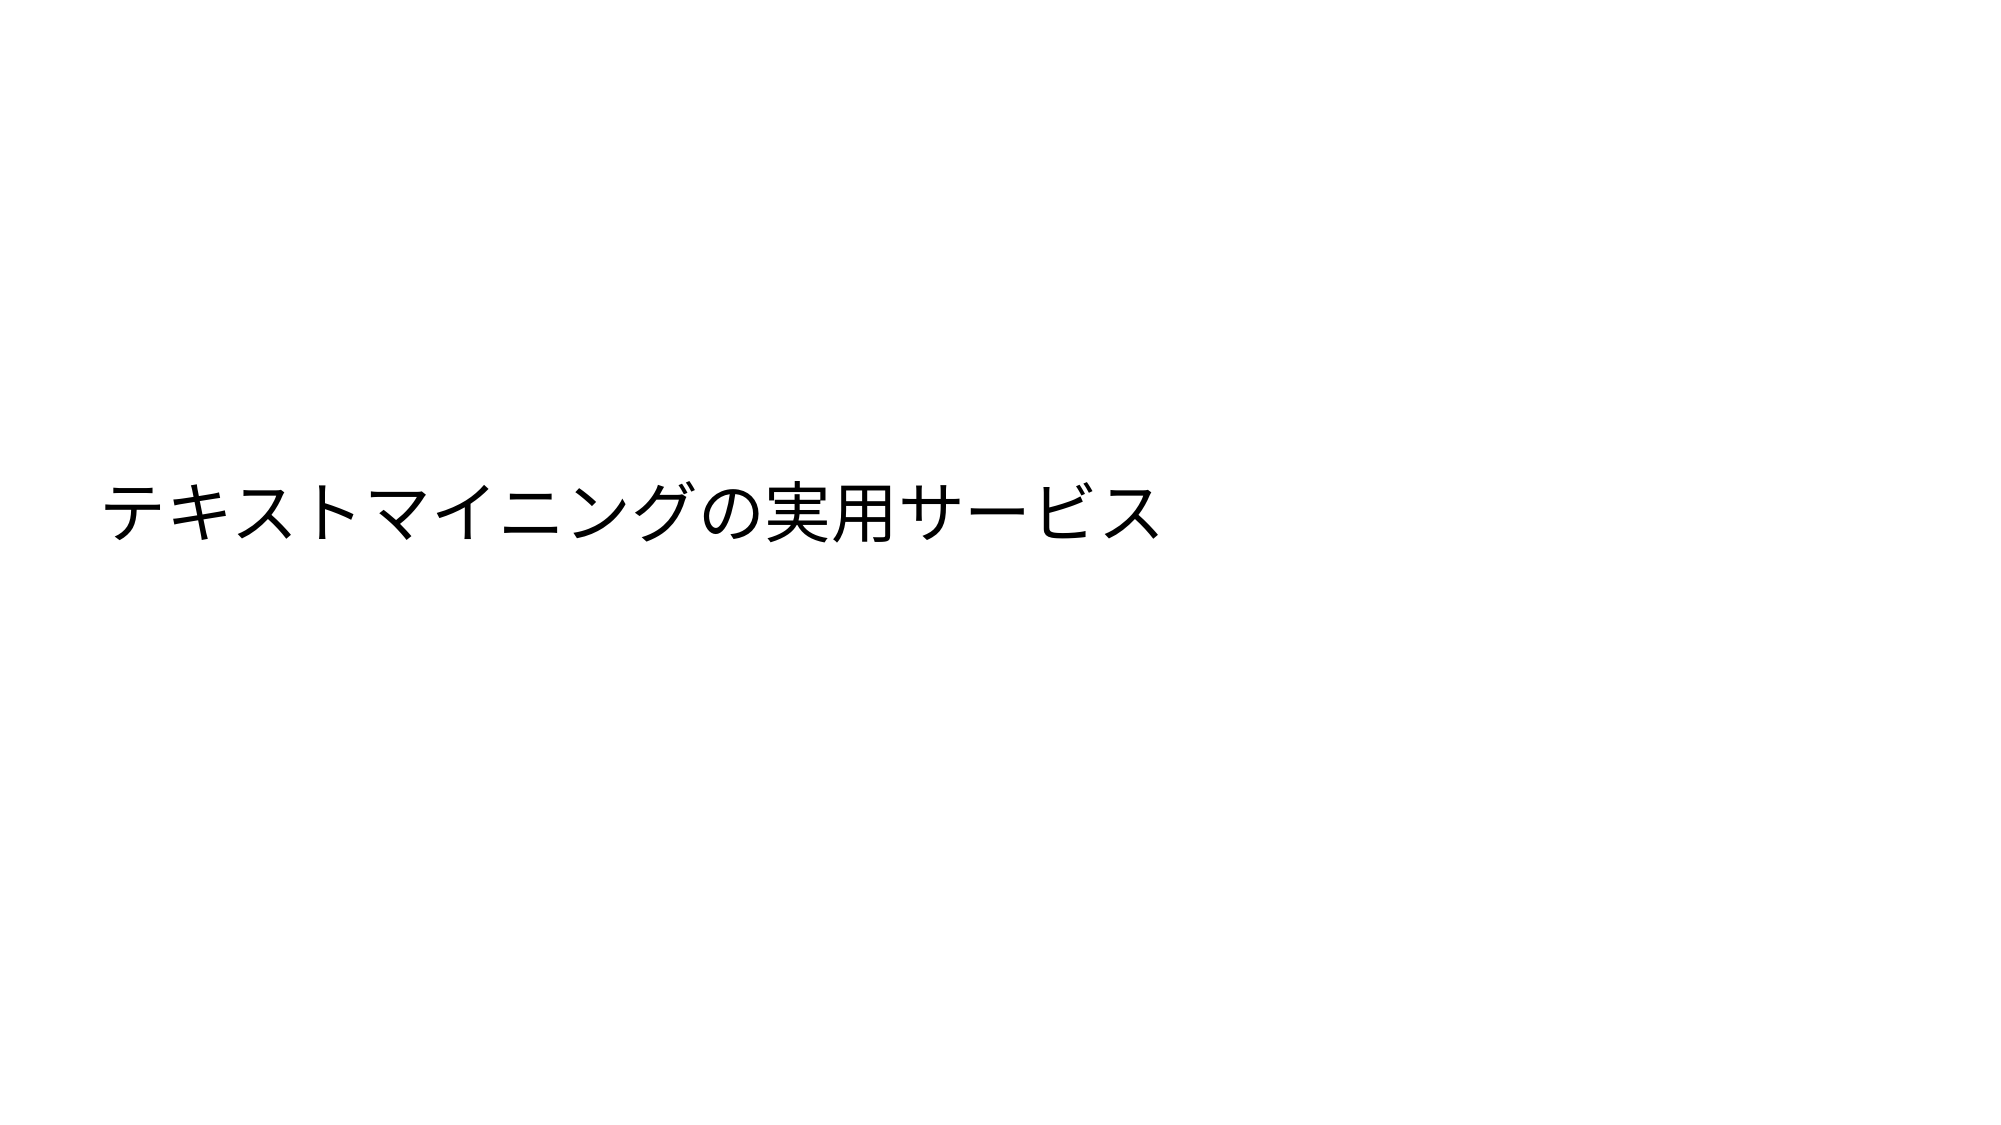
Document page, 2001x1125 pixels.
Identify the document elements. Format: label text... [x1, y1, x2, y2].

text_box テキストマイニングの実用サービス [84, 463, 1181, 558]
